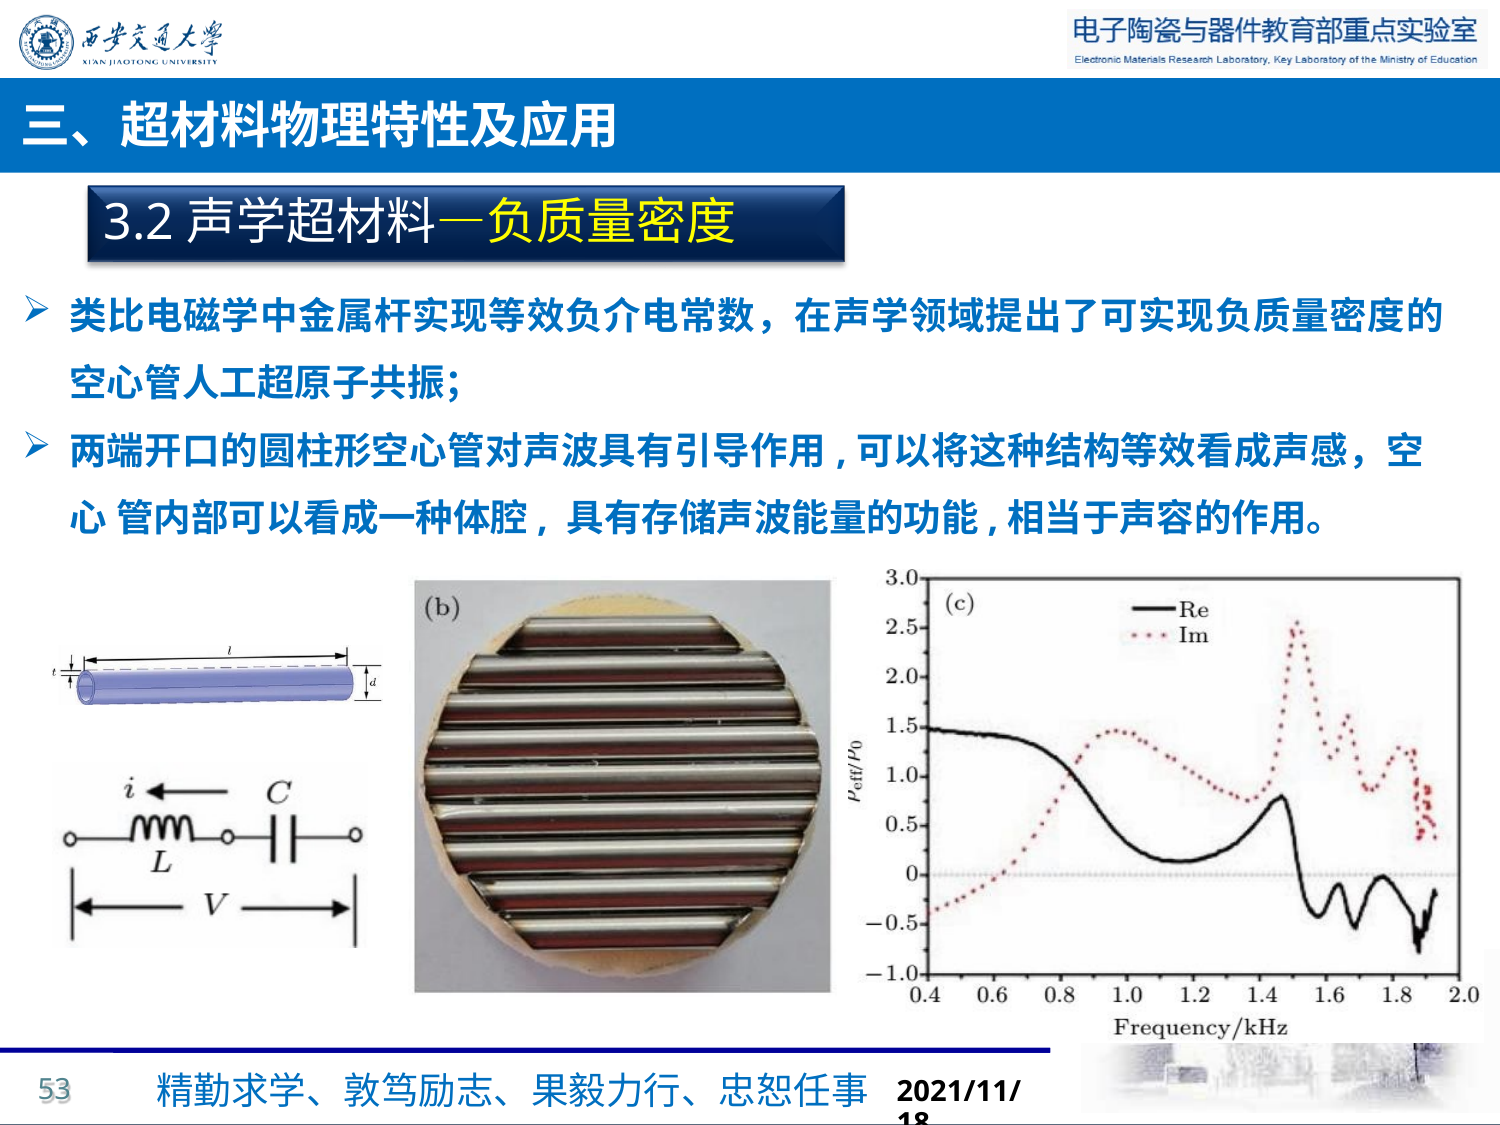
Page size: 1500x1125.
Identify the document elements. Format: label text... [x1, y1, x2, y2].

picture [82, 185, 851, 273]
title 三、超材料物理特性及应用 [18, 91, 624, 282]
picture [50, 645, 383, 705]
picture [19, 1065, 93, 1125]
picture [52, 762, 368, 948]
picture [19, 14, 222, 70]
text_box 3.2声学超材料—负质量密度 类比电磁学中金属杆实现等效负介电常数，在声学领域提出了可实现负质量密度的 空心管人工超原子共振； 两端开口的圆柱形空心管对声波具有引导作用,可以将这种结构等效看成声感，空心 管内部可以看成一种体腔, 具有存储声波能量的功能,相当于声容的作用。 [20, 187, 1453, 540]
picture [1067, 9, 1488, 69]
picture [408, 574, 837, 997]
text_box 2021/11/18 [894, 1076, 1036, 1125]
picture [848, 569, 1500, 1113]
text_box 精勤求学、敦笃励志、果毅力行、忠恕任事 [154, 1072, 871, 1113]
